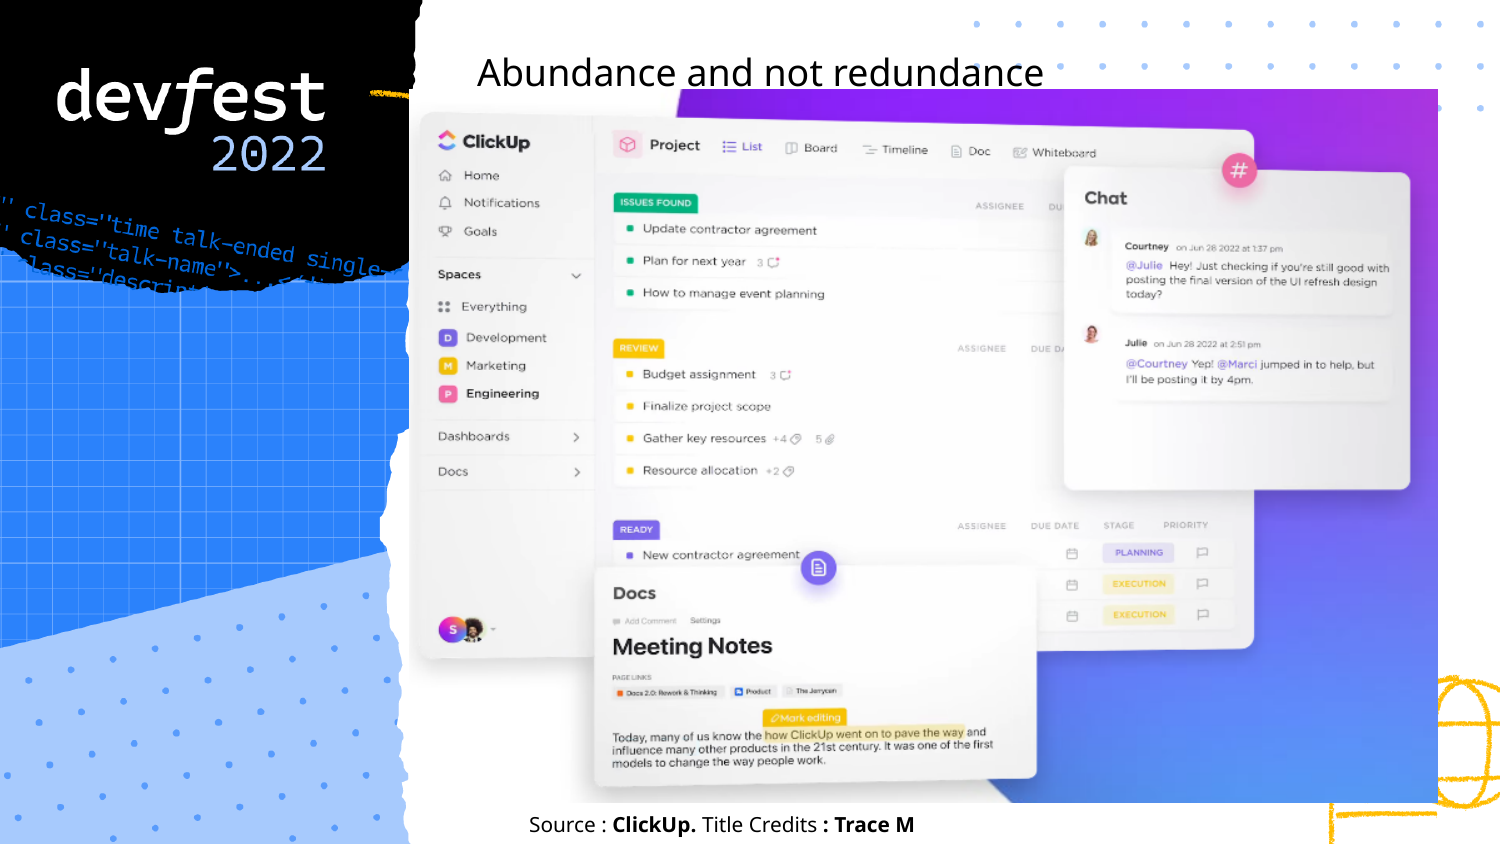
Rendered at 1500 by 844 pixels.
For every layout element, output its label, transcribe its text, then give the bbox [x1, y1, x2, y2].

text_box Abundance and not redundance [462, 41, 1213, 87]
picture [0, 0, 1500, 844]
text_box Source : ClickUp. Title Credits : Trace M [514, 812, 1265, 844]
